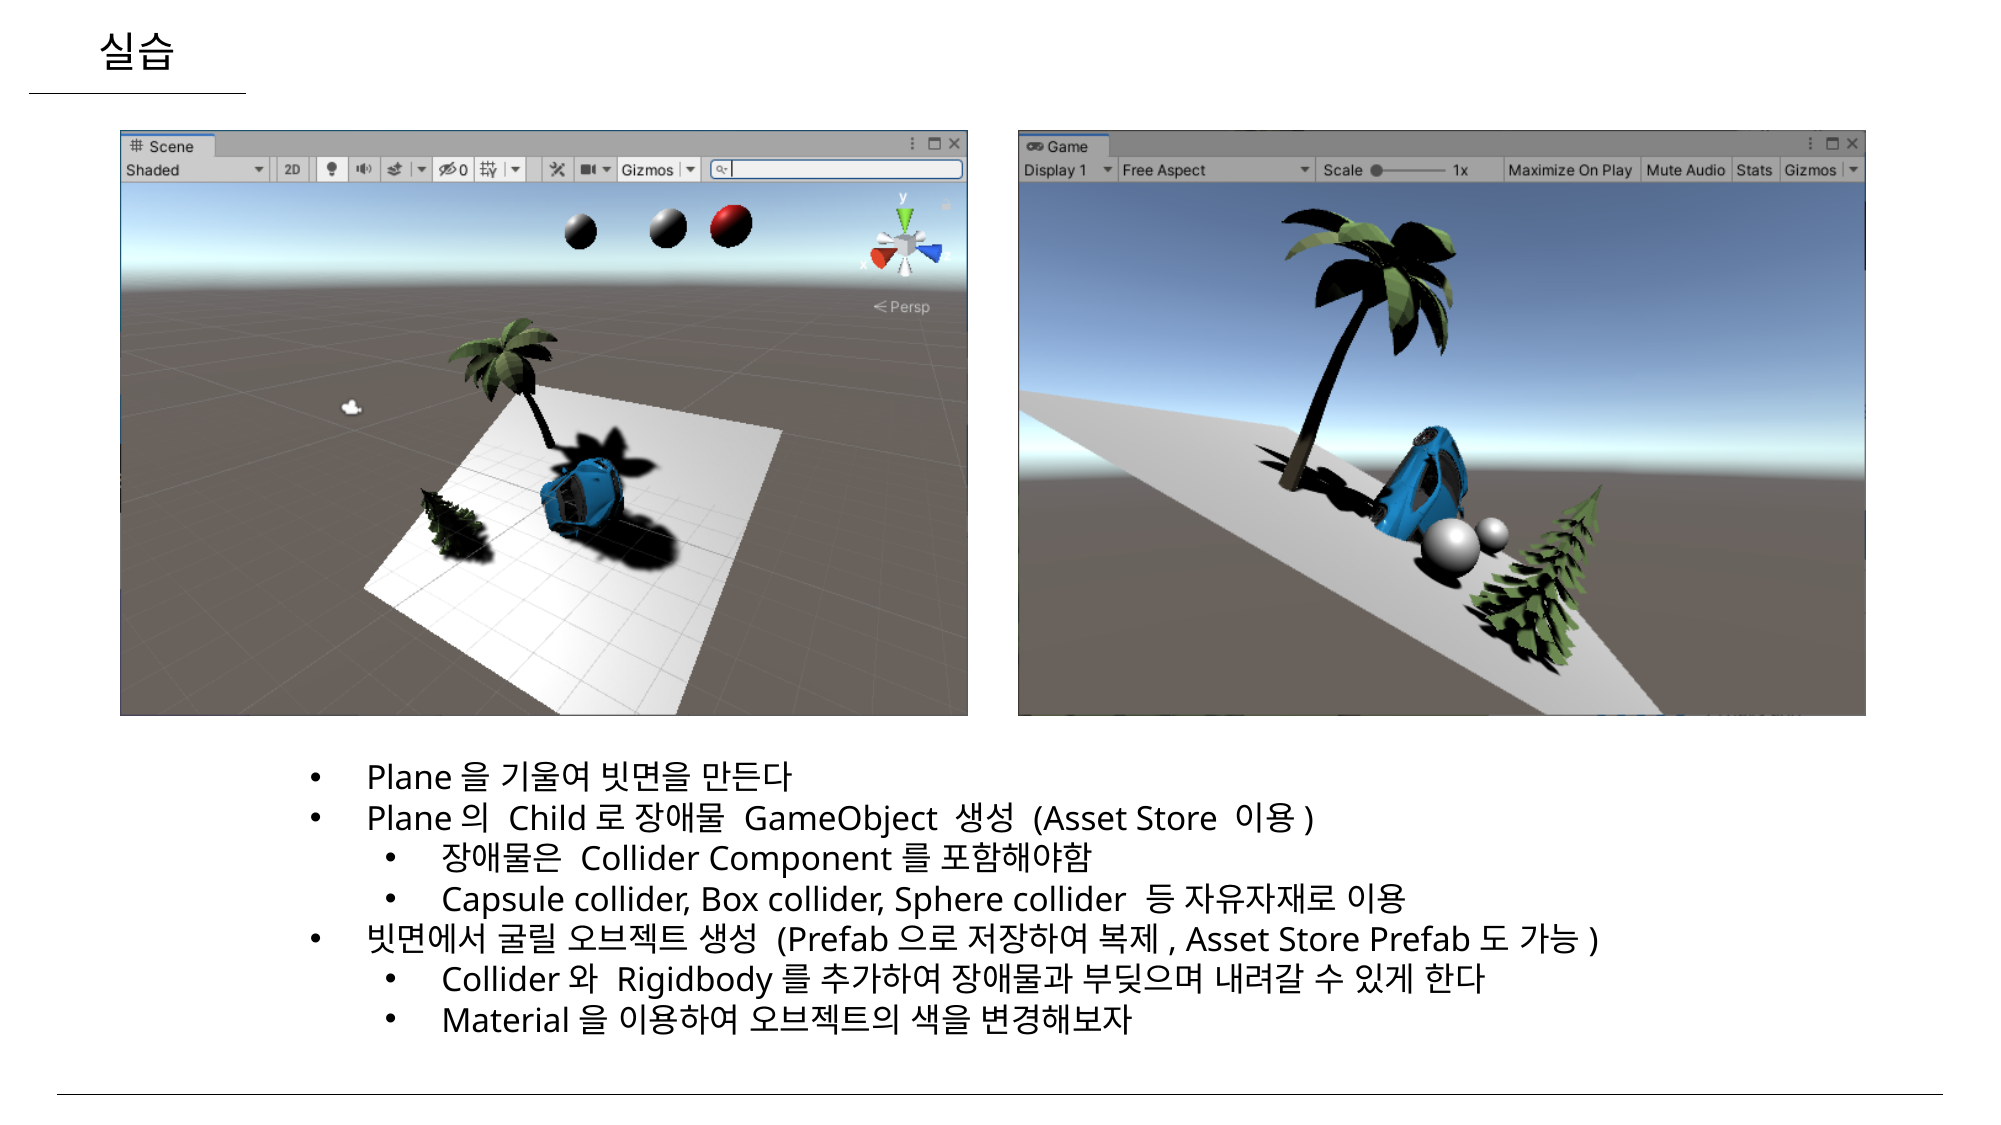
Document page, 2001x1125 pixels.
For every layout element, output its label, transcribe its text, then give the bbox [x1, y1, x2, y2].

text_box Plane을 기울여 빗면을 만든다 Plane의 Child로 장애물 GameObject 생성 (Asset Store 이용) 장애물은 Collider Component를 포함해야함 Capsule collider, Box collider, Sphere collider 등 자유자재로 이용 빗면에서 굴릴 오브젝트 생성 (Prefab으로 저장하여 복제, Asset Store Prefab도 가능) Collider와 Rigidbody를 추가하여 장애물과 부딪으며 내려갈 수 있게 한다 Material을 이용하여 오브젝트의 색을 변경해보자 [295, 749, 1614, 1046]
picture [1018, 130, 1866, 716]
picture [120, 130, 968, 716]
title 실습 [83, 23, 191, 85]
